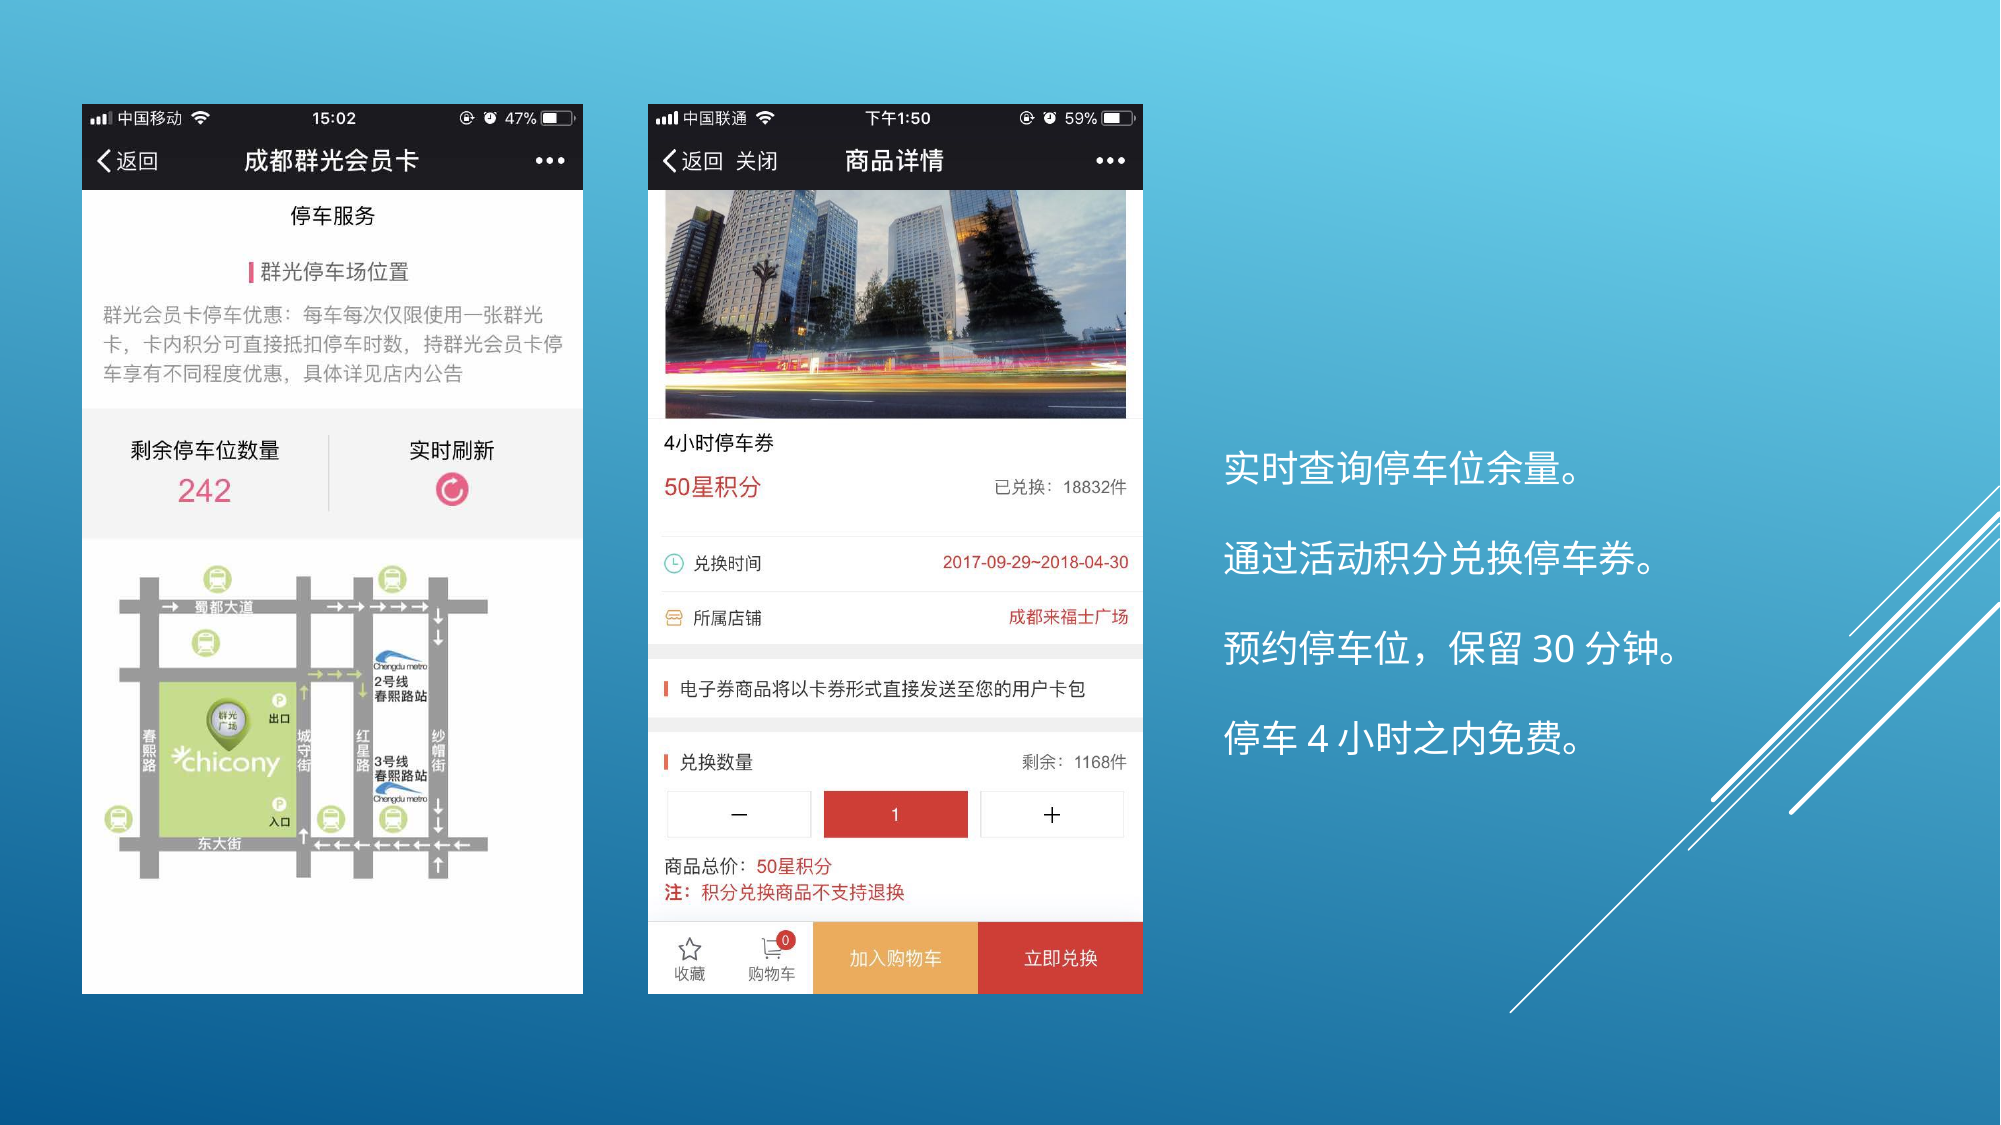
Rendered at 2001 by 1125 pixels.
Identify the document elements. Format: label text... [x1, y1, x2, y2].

text_box 实时查询停车位余量。 通过活动积分兑换停车券。 预约停车位，保留30分钟。 停车4小时之内免费。 [1208, 437, 1779, 813]
picture [647, 103, 1144, 994]
picture [82, 103, 583, 994]
